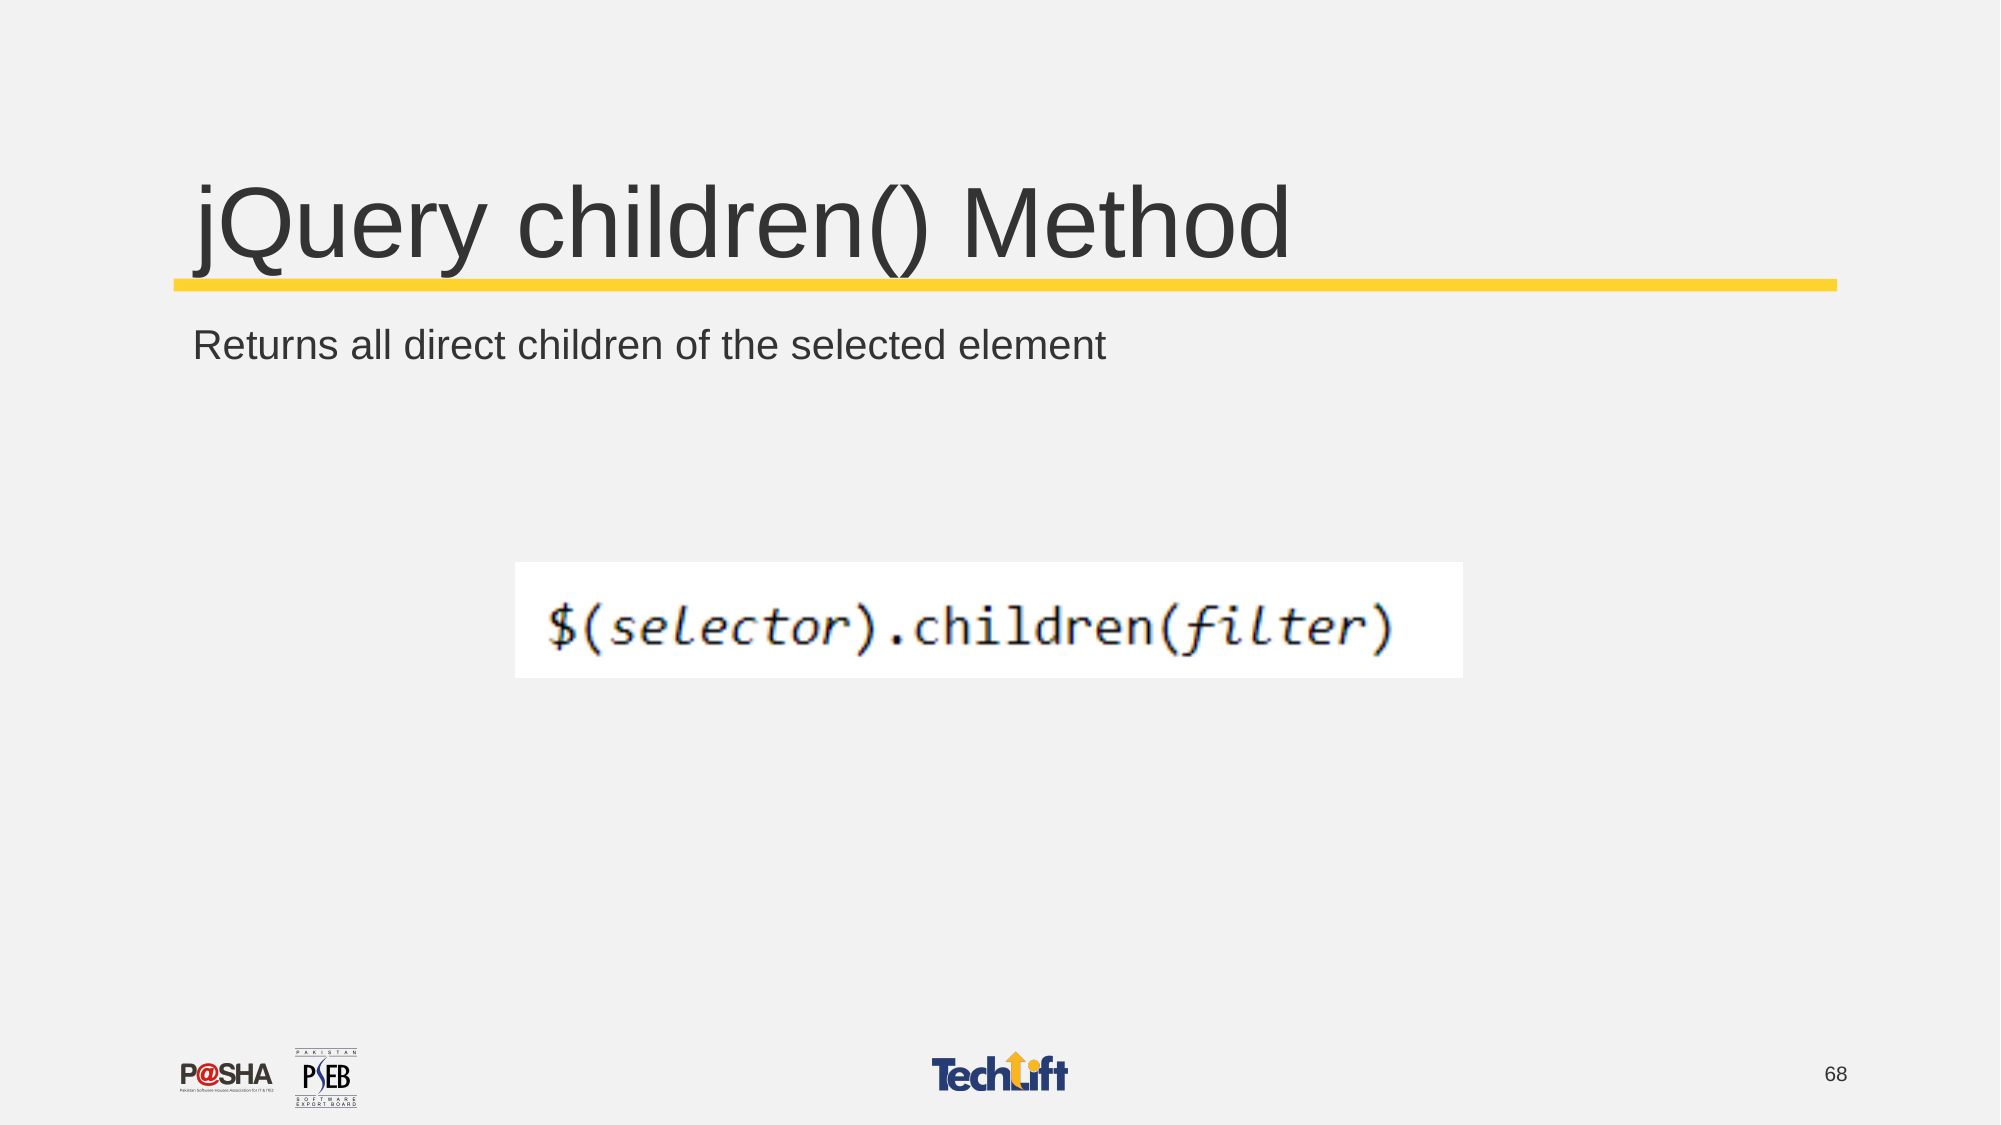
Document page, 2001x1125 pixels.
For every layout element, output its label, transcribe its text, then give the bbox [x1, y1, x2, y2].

picture [295, 1048, 357, 1108]
picture [180, 1063, 274, 1093]
list Returns all direct children of the selected element [192, 302, 1843, 479]
title jQuery children() Method [180, 47, 1830, 285]
picture [515, 562, 1464, 678]
slide_number 68 [1412, 1042, 1863, 1103]
picture [932, 1051, 1068, 1091]
